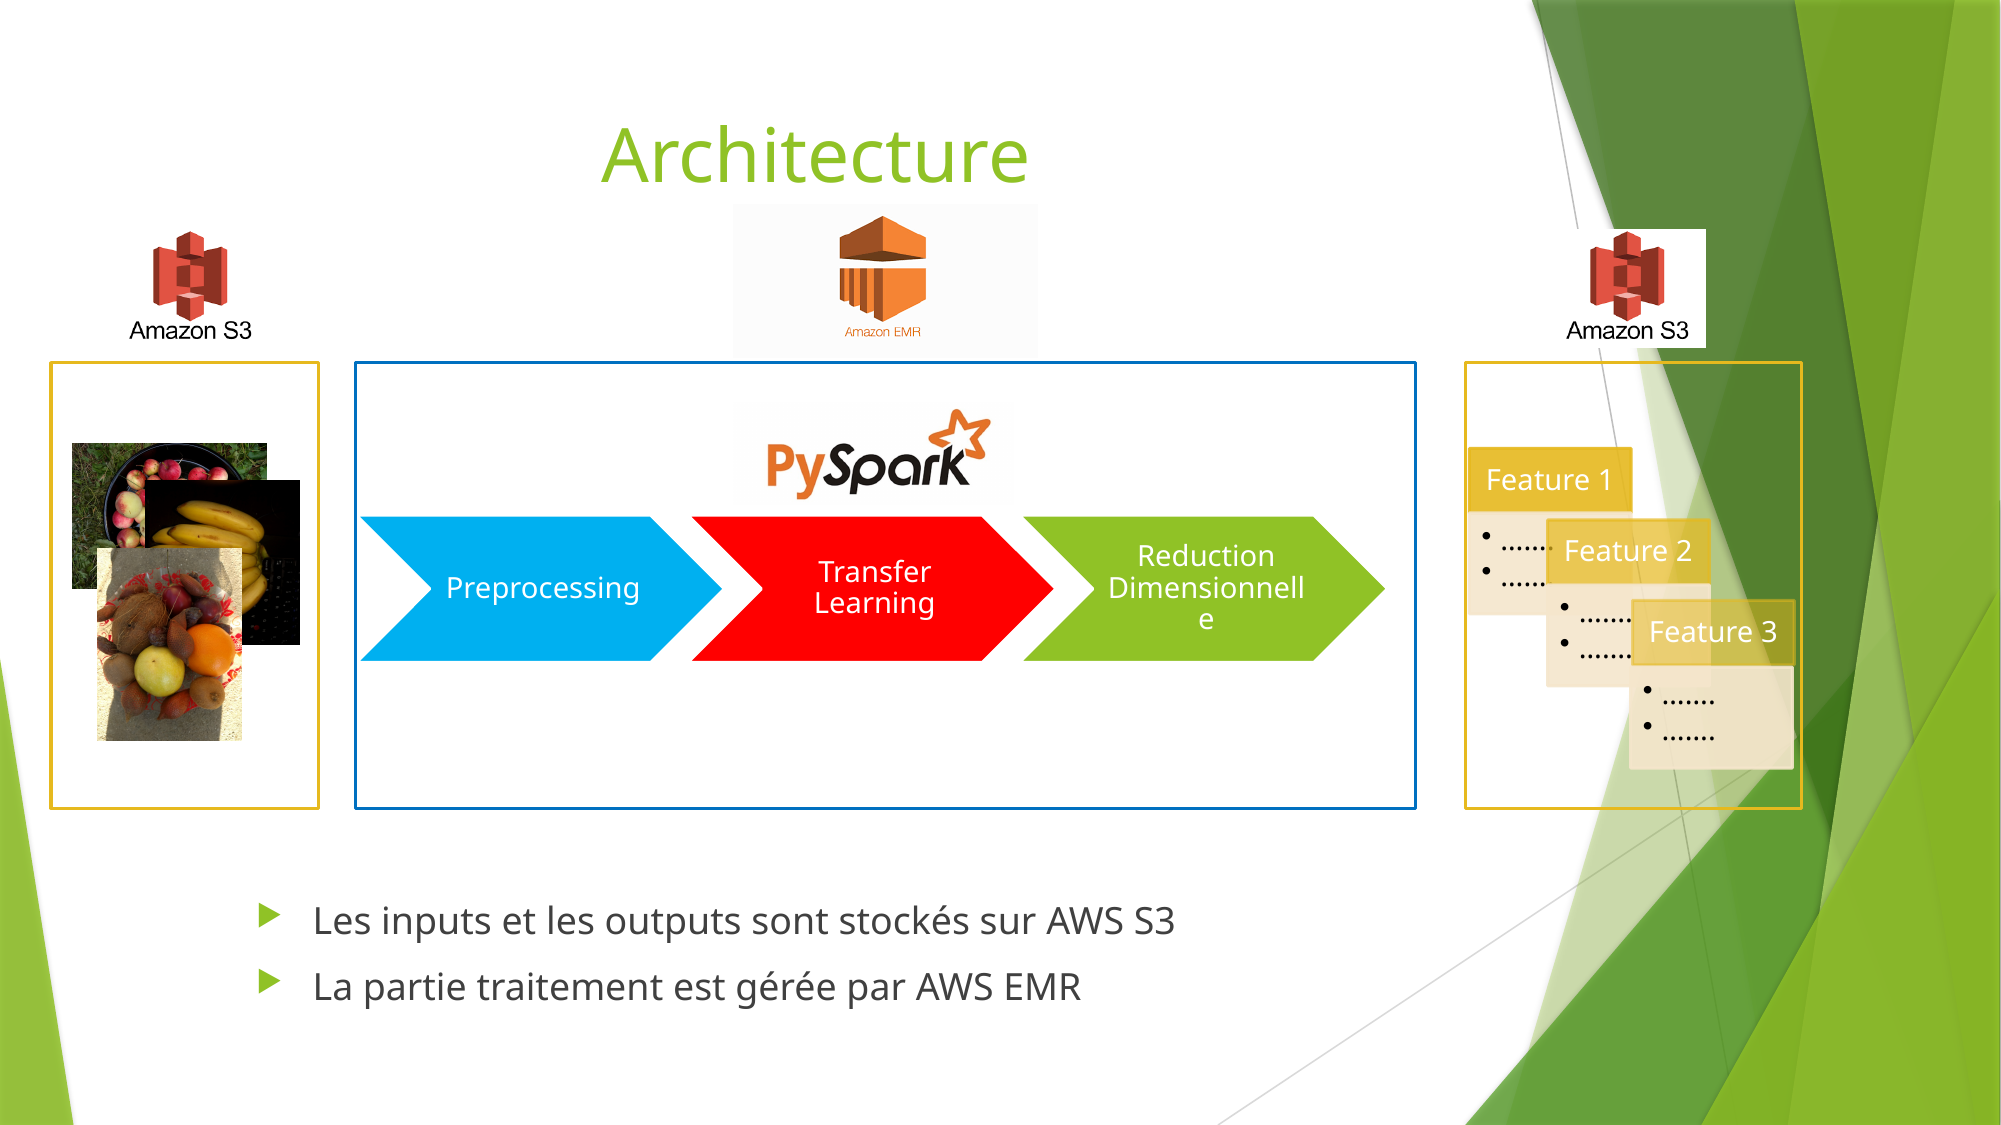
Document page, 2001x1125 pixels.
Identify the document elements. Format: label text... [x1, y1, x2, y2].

picture [732, 204, 1039, 358]
title Architecture [111, 99, 1522, 317]
text_box [49, 361, 320, 810]
picture [1547, 228, 1707, 348]
list Les inputs et les outputs sont stockés sur AWS S3 La partie traitement est gérée par AWS EMR [241, 889, 1652, 1081]
picture [732, 402, 1014, 506]
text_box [355, 287, 1389, 890]
text_box [1393, 361, 1417, 810]
picture [71, 442, 301, 741]
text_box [1468, 201, 2000, 861]
picture [110, 228, 270, 348]
